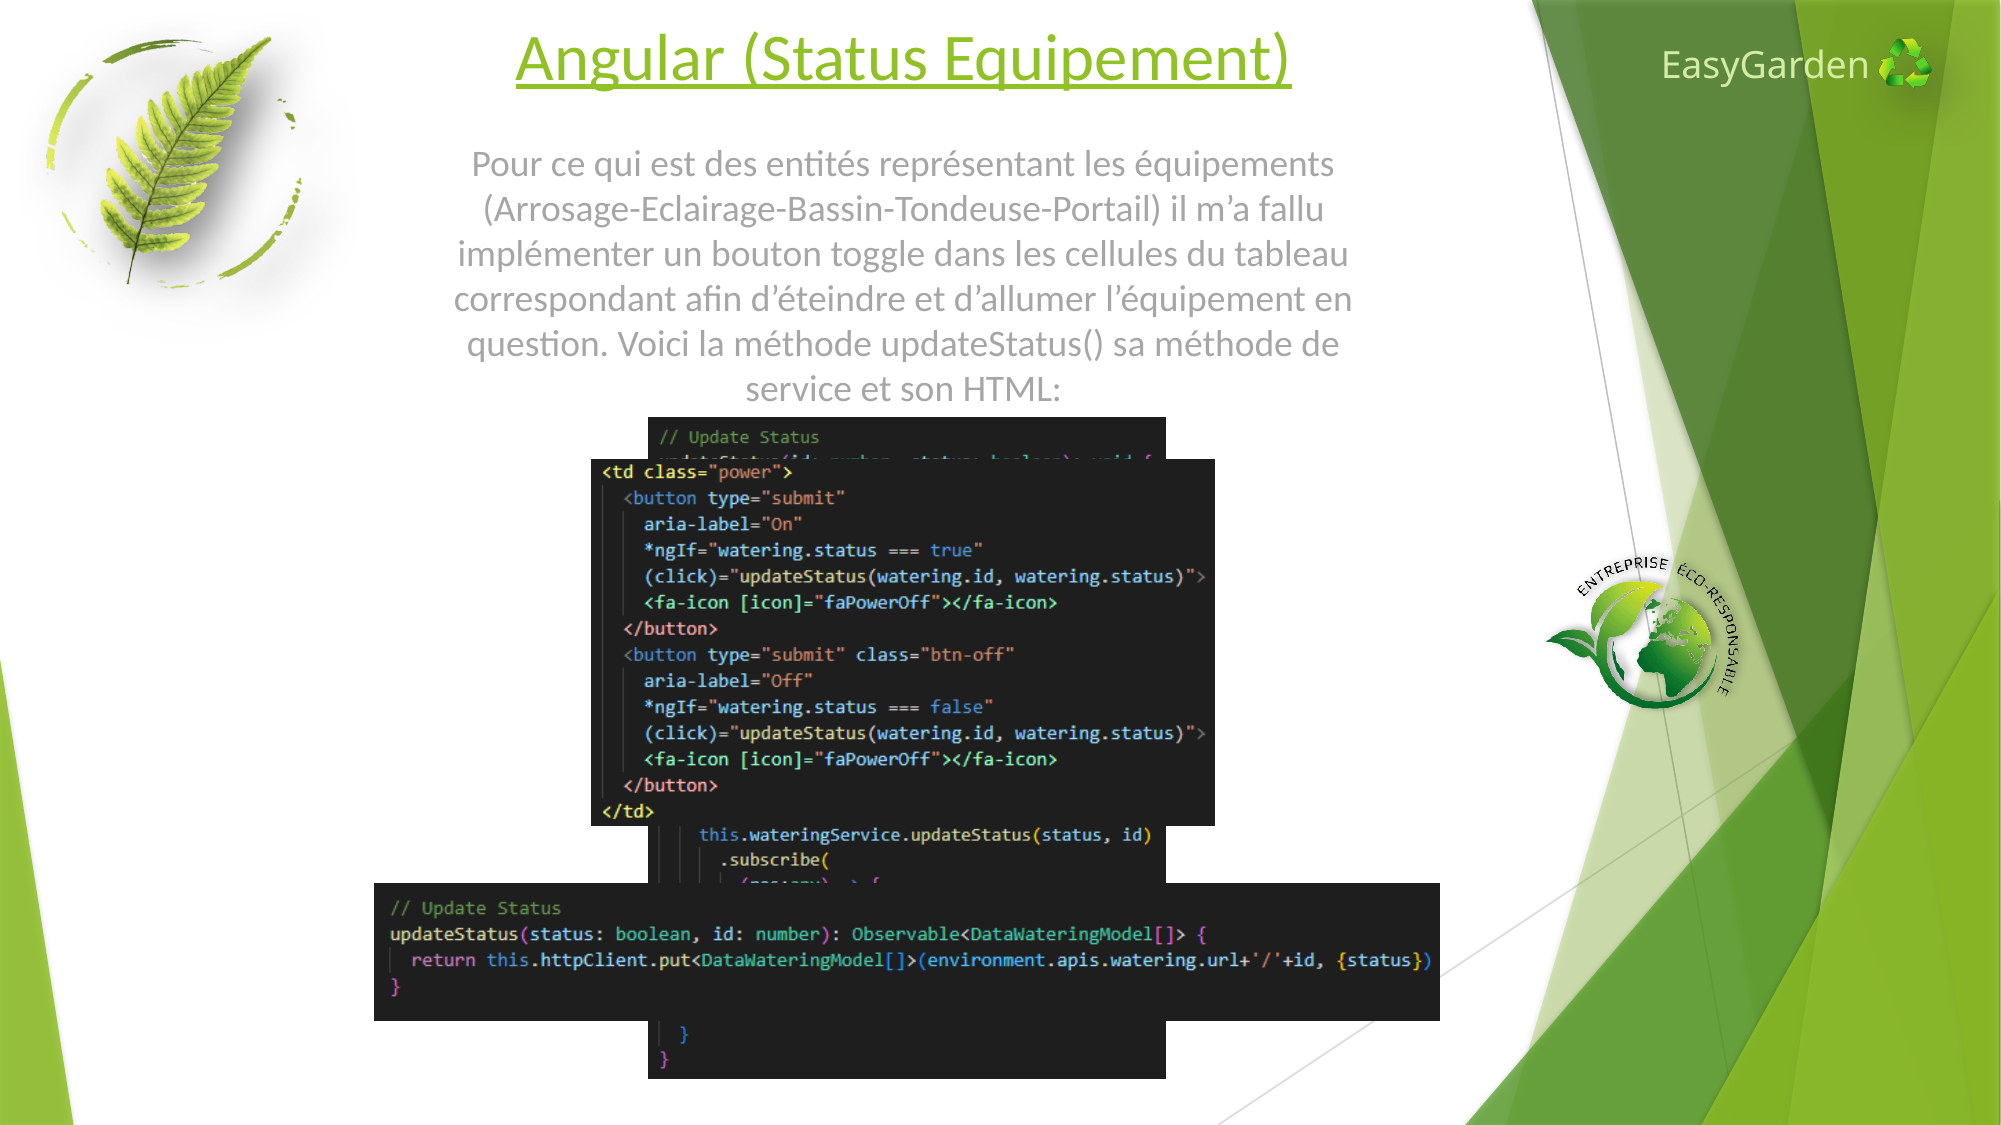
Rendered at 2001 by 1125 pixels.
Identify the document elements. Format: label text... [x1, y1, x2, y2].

picture [1545, 557, 1739, 710]
picture [34, 29, 314, 301]
text_box Pour ce qui est des entités représentant les équipements (Arrosage-Eclairage-Bassin-Tondeuse-Portail) il m’a fallu implémenter un bouton toggle dans les cellules du tableau correspondant afin d’éteindre et d’allumer l’équipement en question. Voici la méthode updateStatus() sa méthode de service et son HTML: [418, 131, 1390, 417]
picture [1871, 36, 1940, 91]
text_box Angular (Status Equipement) [402, 5, 1405, 181]
text_box EasyGarden [1645, 33, 1885, 94]
picture [373, 417, 1441, 1080]
